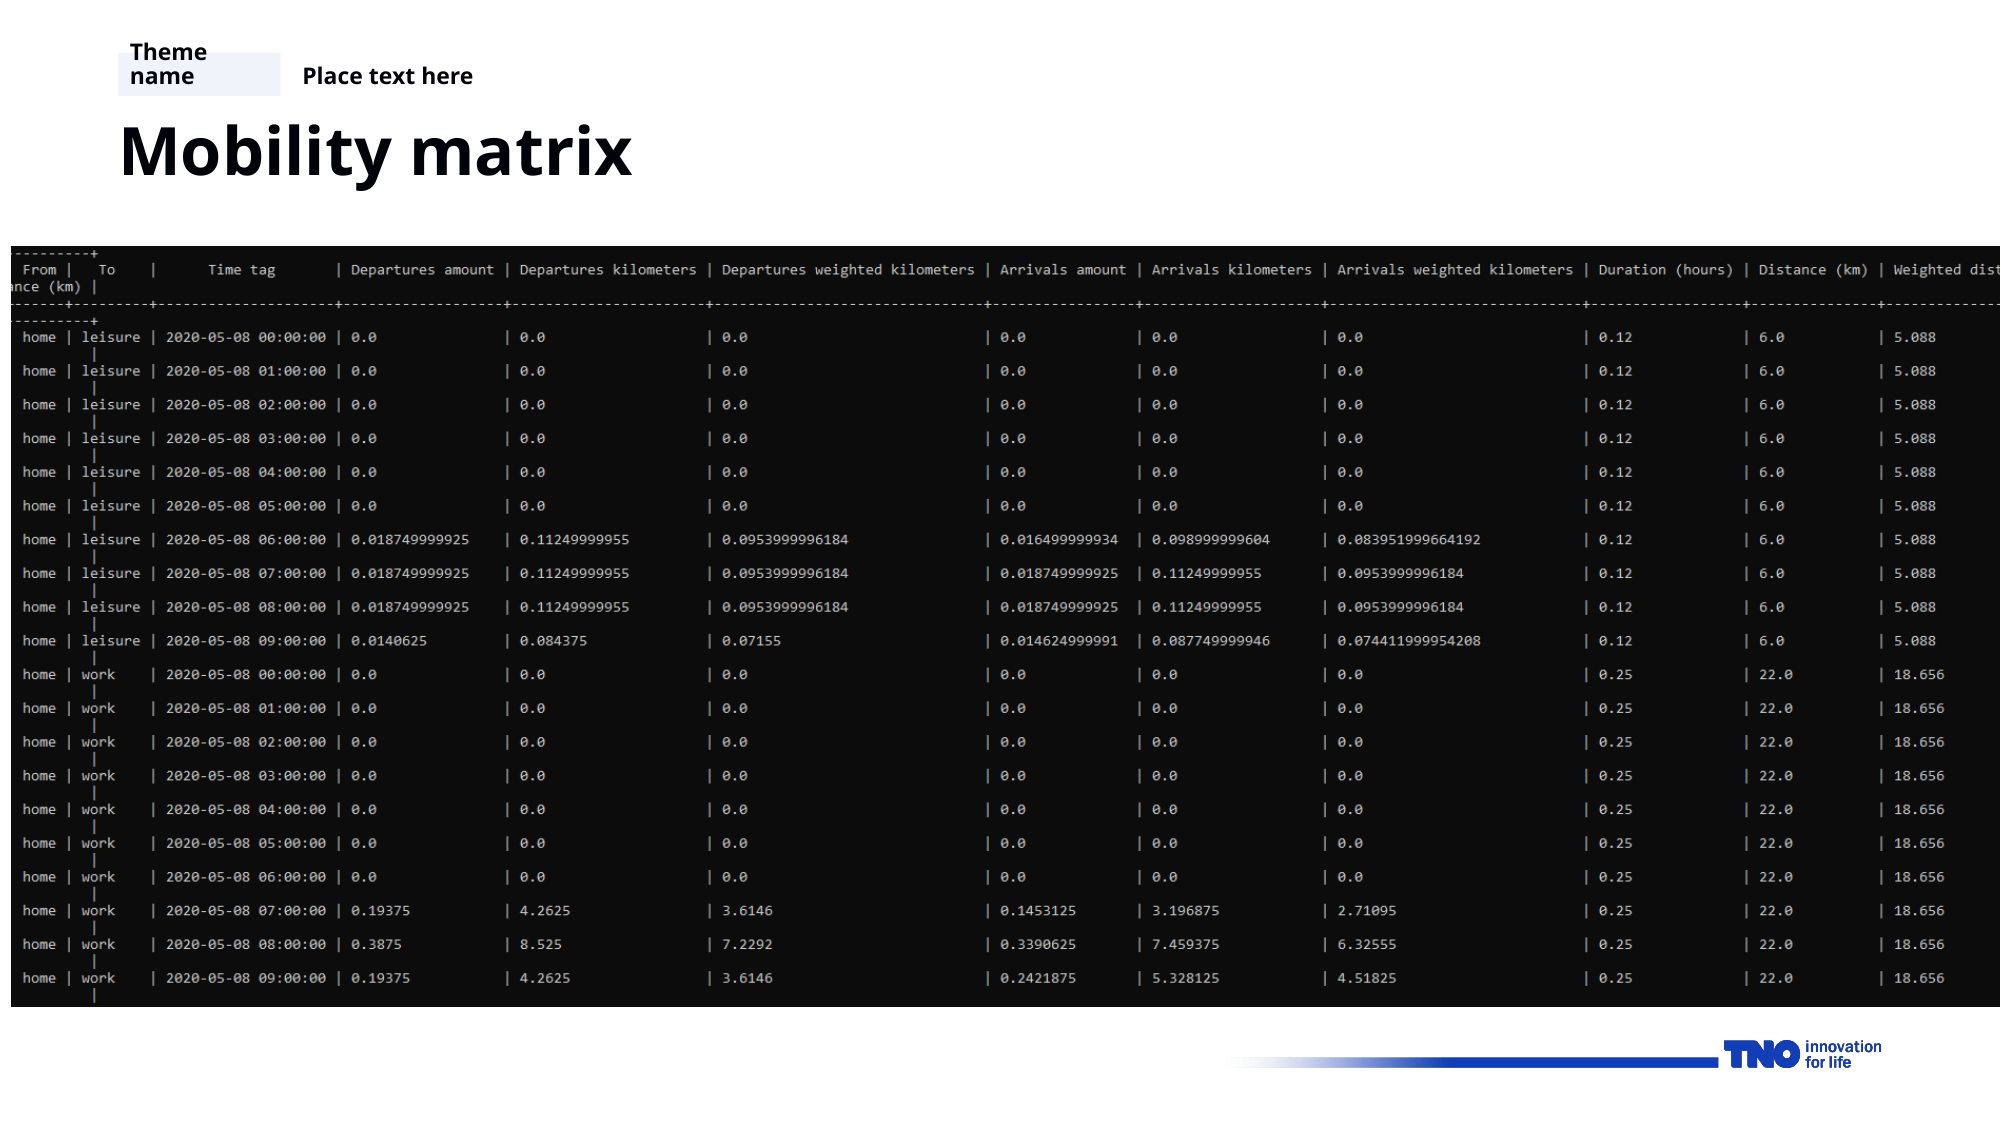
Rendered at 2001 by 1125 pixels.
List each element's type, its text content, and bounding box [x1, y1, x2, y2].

title Mobility matrix [118, 118, 1882, 179]
picture [11, 246, 2000, 1007]
list Place text here [302, 54, 1882, 96]
list Theme name [117, 52, 281, 96]
picture [1222, 1040, 1882, 1068]
